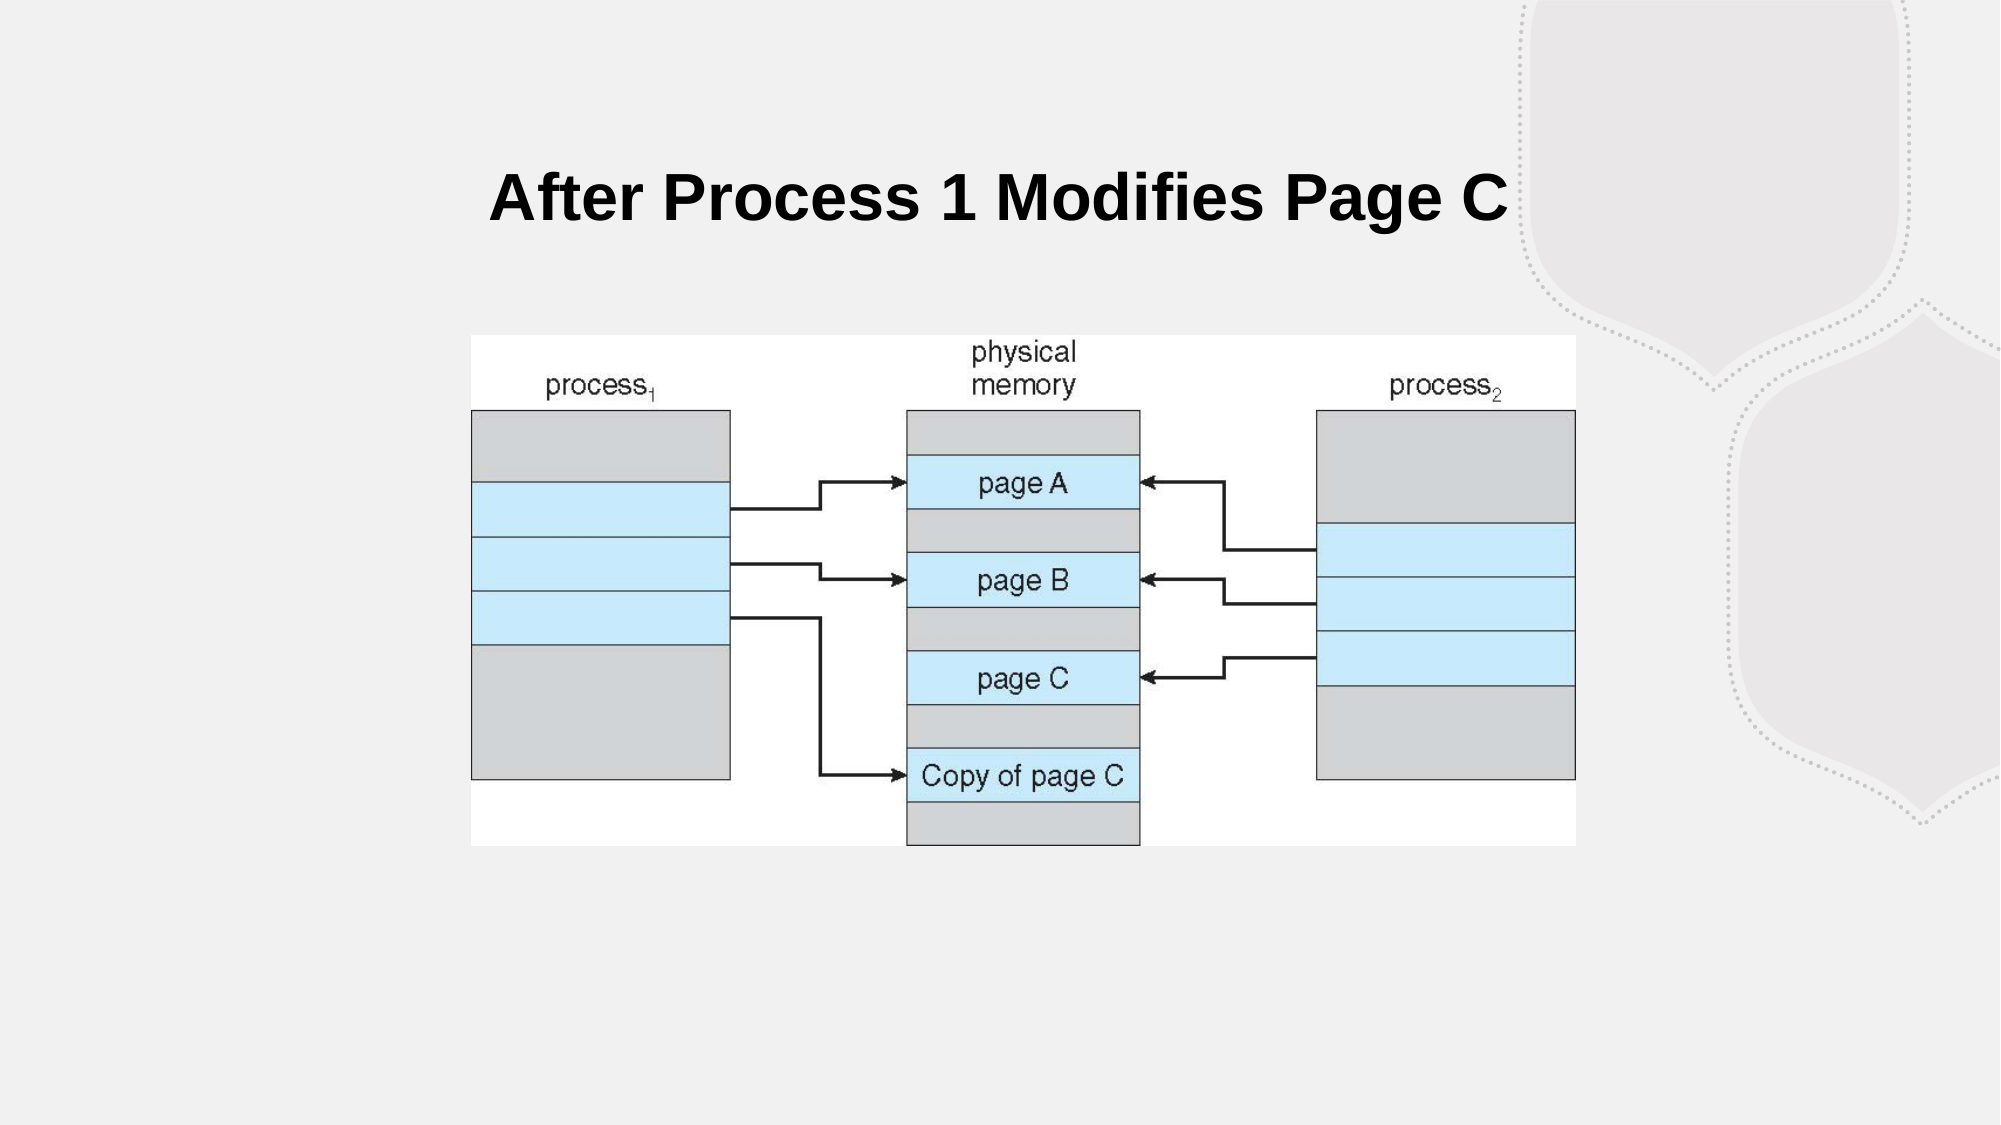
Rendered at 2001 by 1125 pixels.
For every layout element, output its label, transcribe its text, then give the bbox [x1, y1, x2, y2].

picture [471, 335, 1576, 846]
text_box After Process 1 Modifies Page C [362, 99, 1638, 288]
